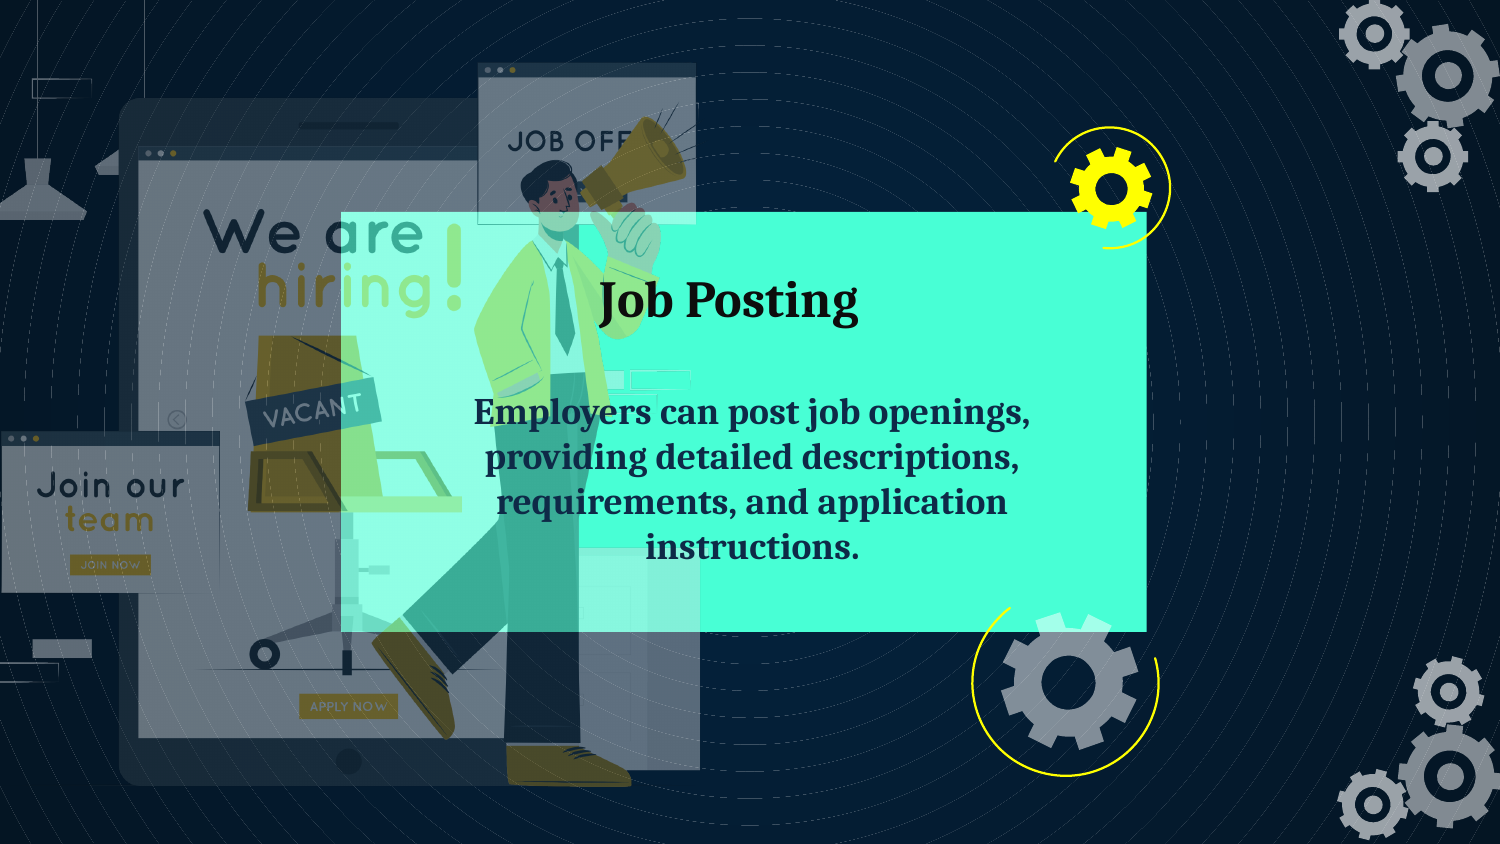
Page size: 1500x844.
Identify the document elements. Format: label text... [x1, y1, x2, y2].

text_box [1046, 119, 1191, 244]
picture [0, 0, 771, 844]
title Job Posting [774, 216, 1025, 343]
text_box [1000, 612, 1139, 751]
subtitle Employers can post job openings, providing detailed descriptions, requirements, and application instructions. [774, 371, 1054, 585]
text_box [1321, 0, 1500, 843]
